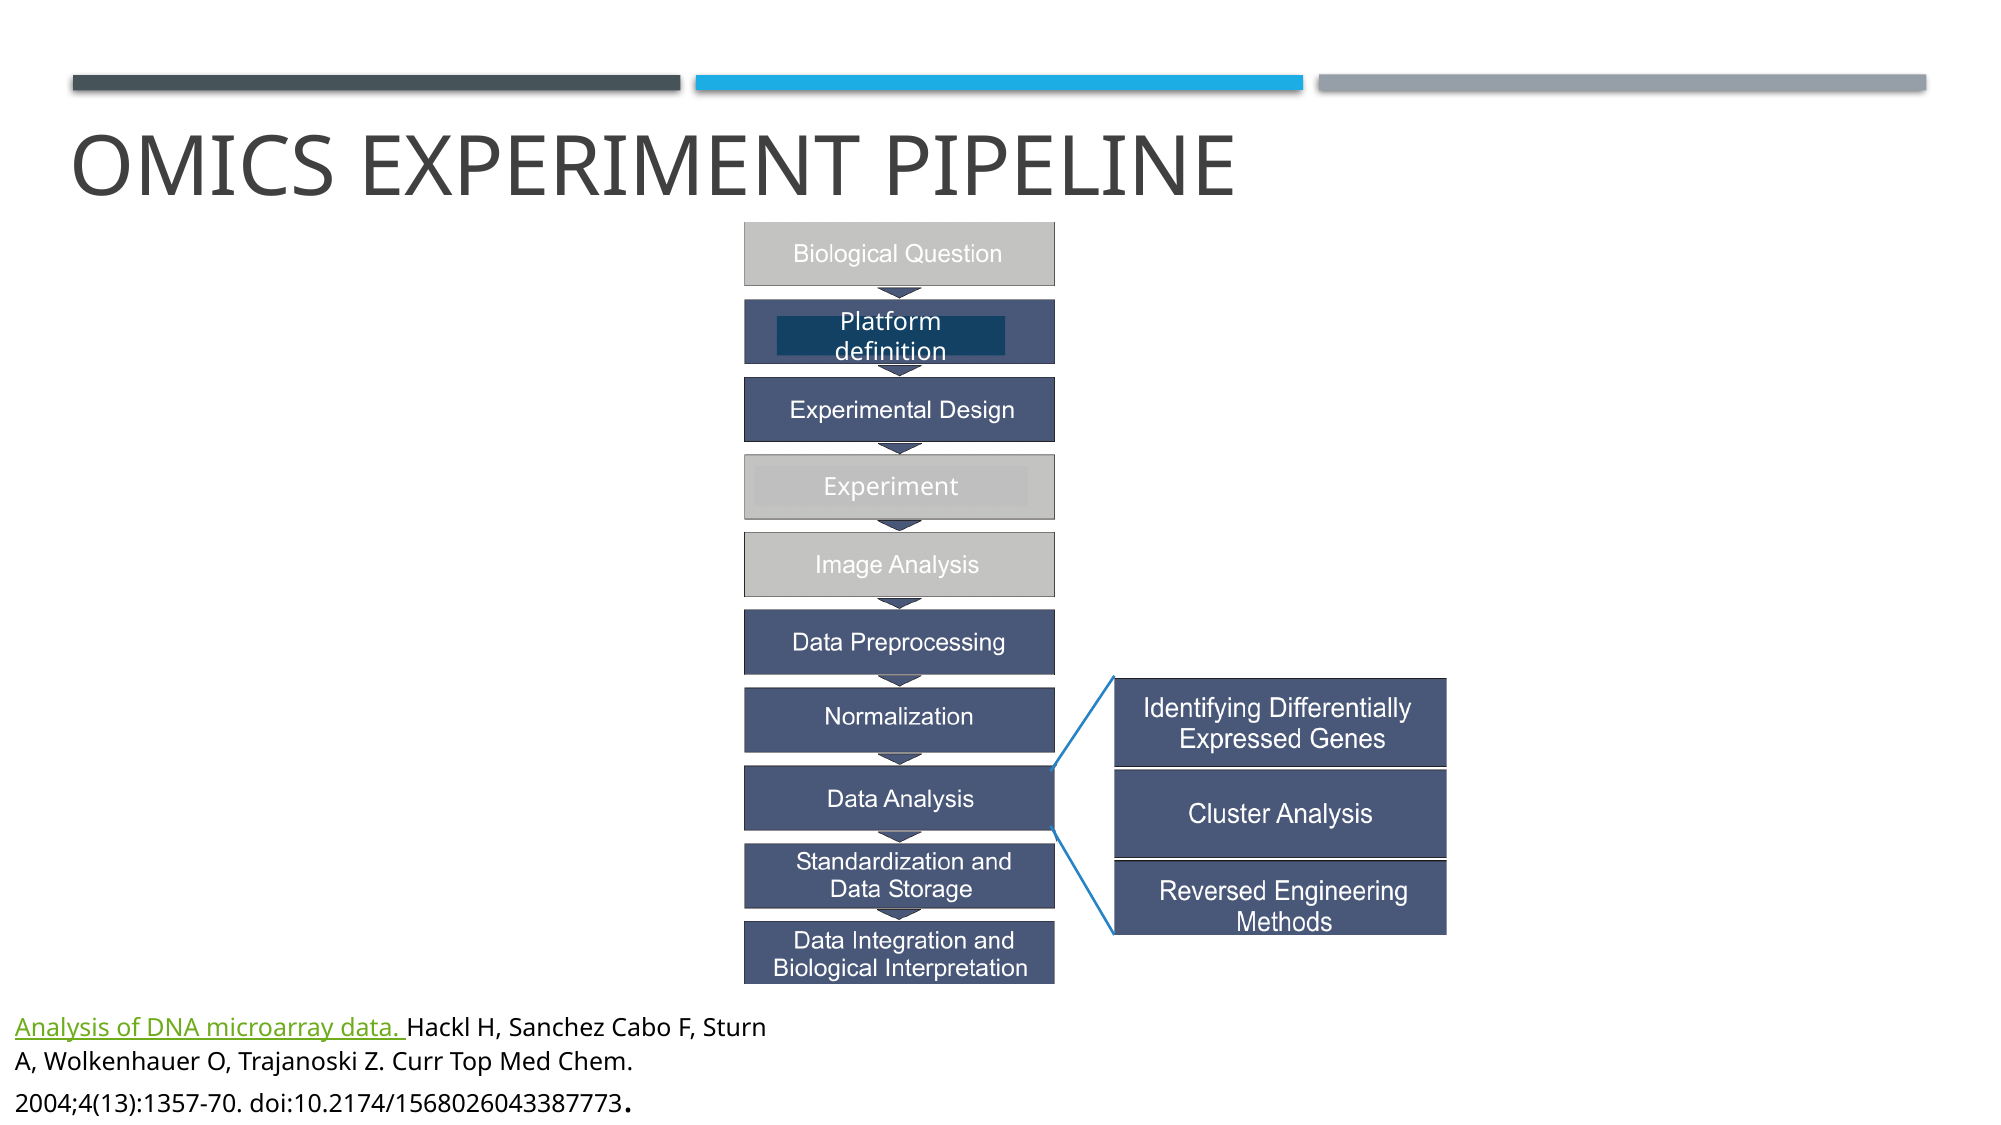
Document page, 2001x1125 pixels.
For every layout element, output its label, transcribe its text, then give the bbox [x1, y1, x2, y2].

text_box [743, 222, 1447, 985]
title omics experiment pipeline [69, 24, 1570, 213]
text_box Analysis of DNA microarray data. Hackl H, Sanchez Cabo F, Sturn A, Wolkenhauer O, Trajanoski Z. Curr Top Med Chem. 2004;4(13):1357-70. doi:10.2174/1568026043387773. [0, 1003, 804, 1125]
